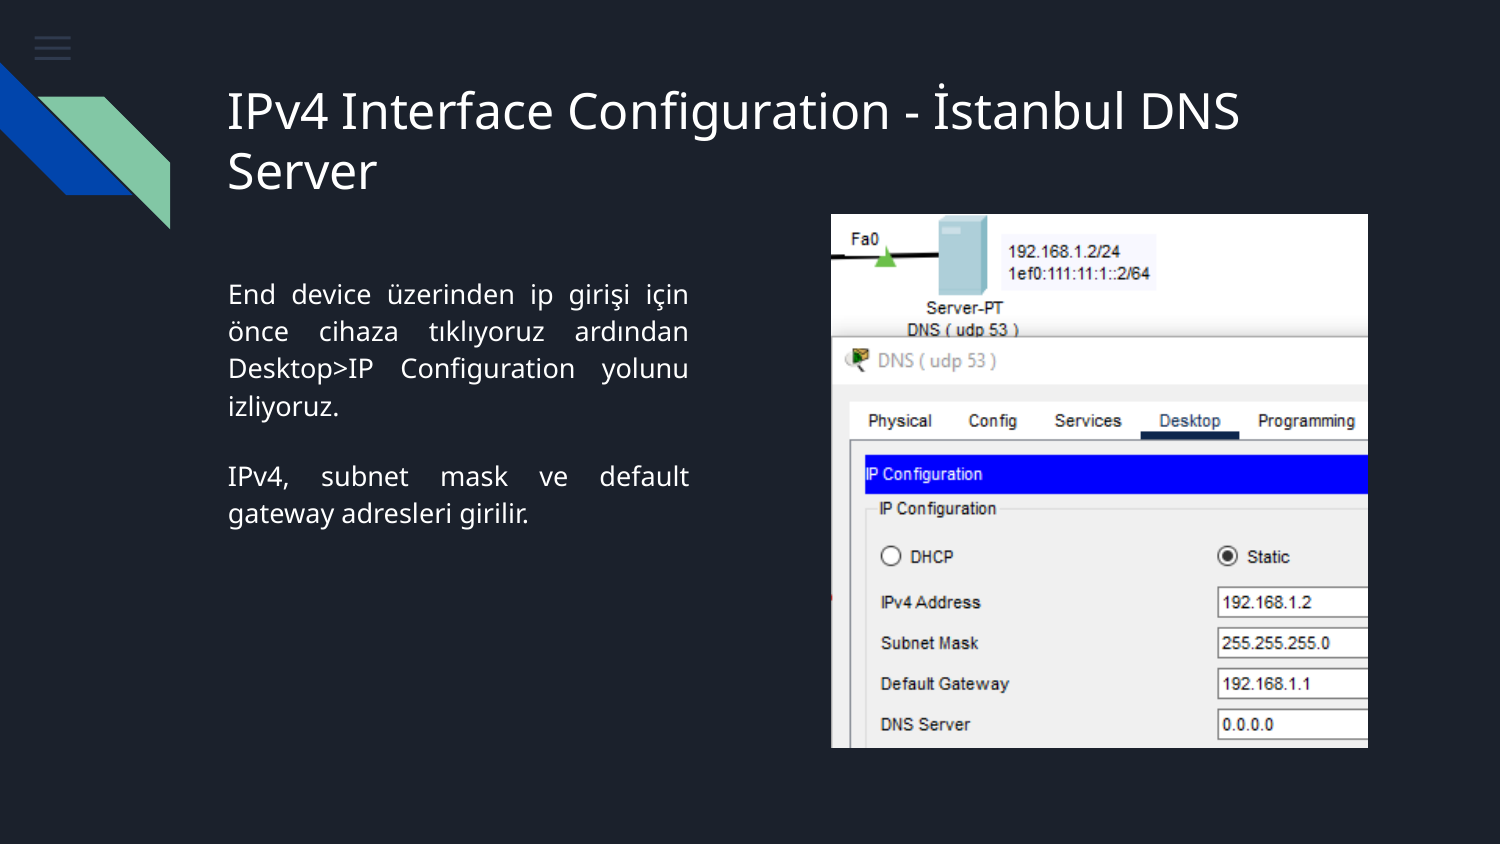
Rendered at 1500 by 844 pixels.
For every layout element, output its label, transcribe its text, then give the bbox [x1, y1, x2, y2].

list End device üzerinden ip girişi için önce cihaza tıklıyoruz ardından Desktop>IP Configuration yolunu izliyoruz. IPv4, subnet mask ve default gateway adresleri girilir. [212, 257, 705, 735]
title IPv4 Interface Configuration - İstanbul DNS Server [212, 64, 1368, 215]
picture [831, 214, 1368, 748]
